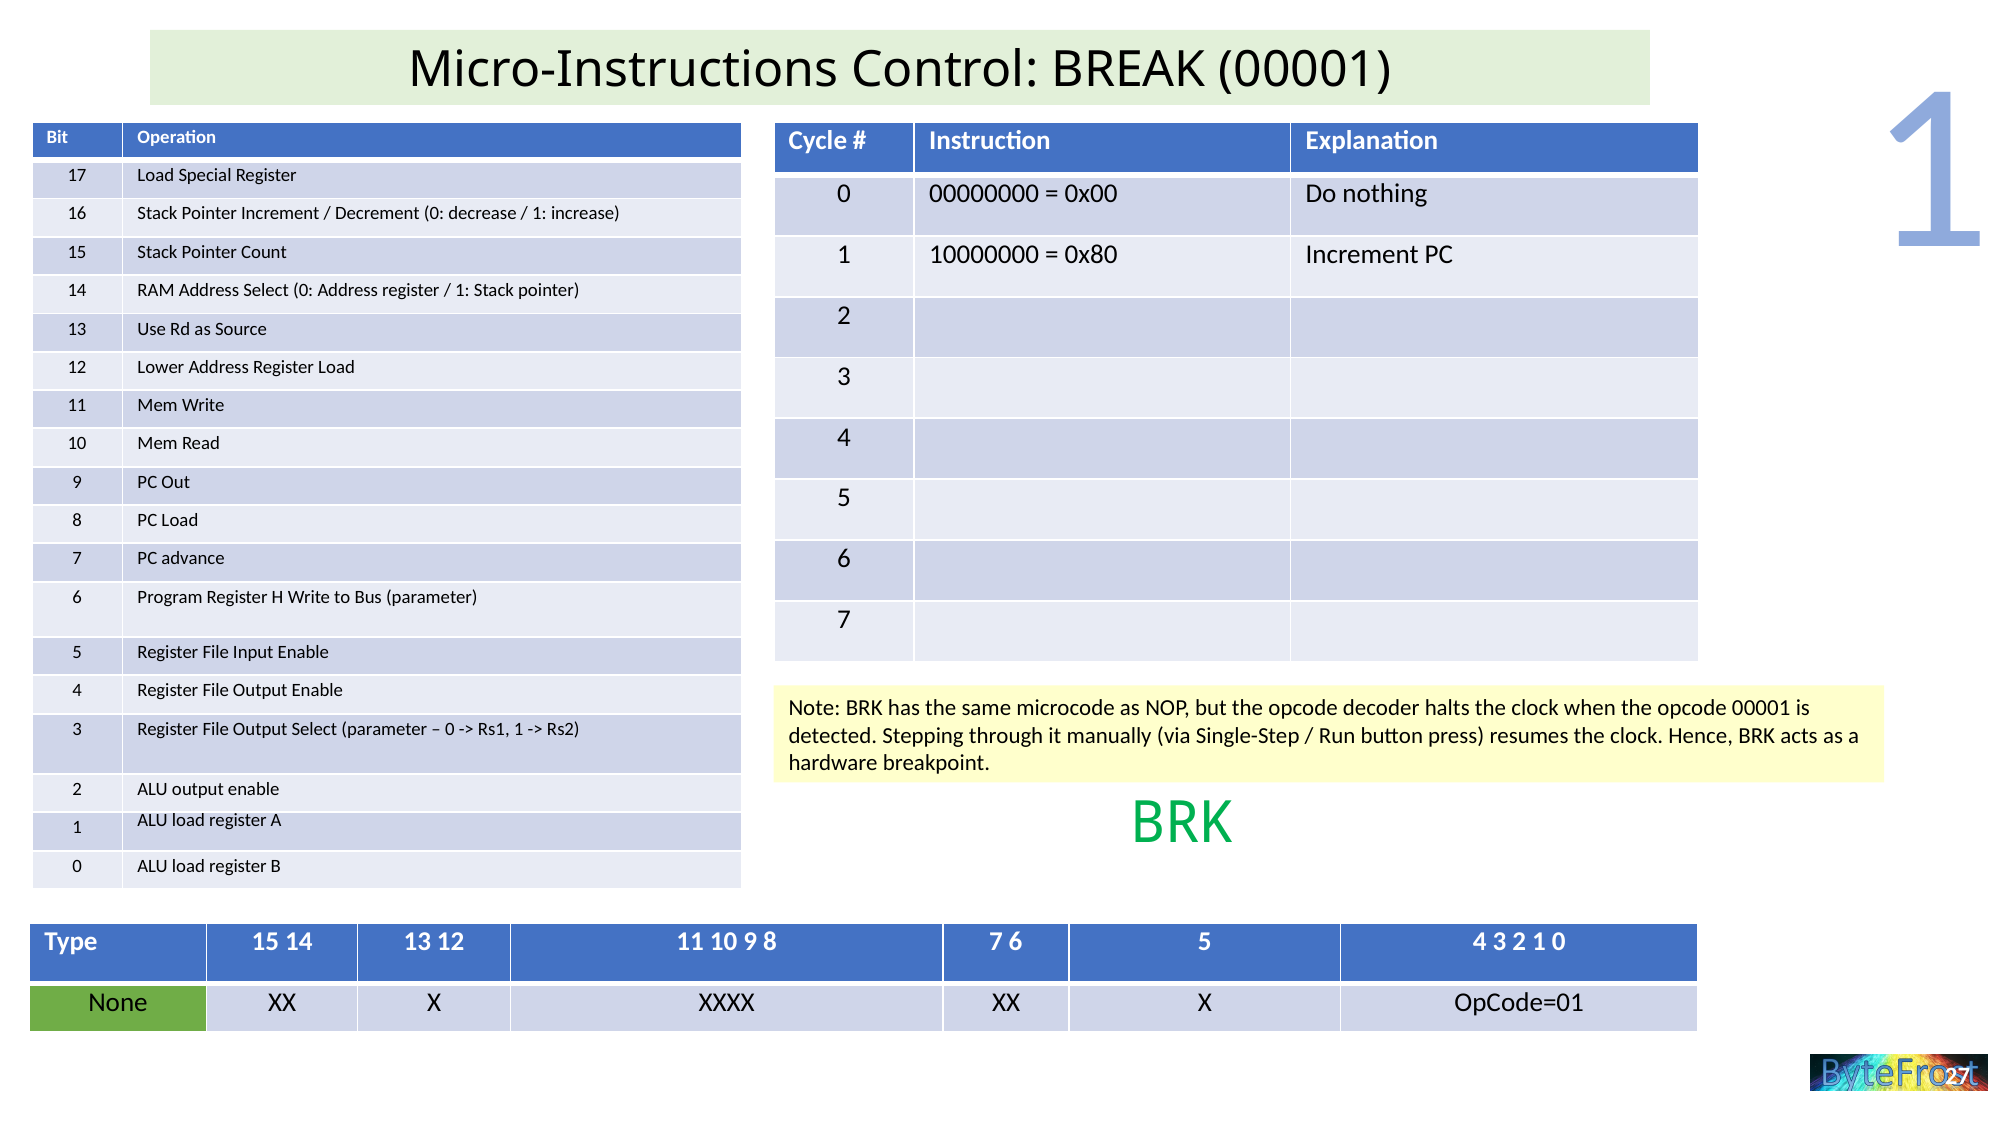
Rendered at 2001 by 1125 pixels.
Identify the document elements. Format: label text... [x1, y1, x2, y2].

table_cell [915, 602, 1290, 661]
table_cell None [30, 986, 206, 1031]
table_cell Mem Read [123, 429, 741, 466]
picture [1810, 1054, 1988, 1091]
table_cell [915, 480, 1290, 539]
table_cell ALU load register B [123, 852, 741, 888]
table_cell 2 [33, 775, 122, 811]
table_cell [1291, 358, 1698, 417]
table_cell Register File Output Enable [123, 676, 741, 713]
table_header Operation [123, 123, 741, 157]
table_cell 4 [33, 676, 122, 713]
table_cell X [1070, 986, 1340, 1031]
table_cell Lower Address Register Load [123, 353, 741, 389]
table_cell XXXX [511, 986, 942, 1031]
table_cell 6 [33, 583, 122, 636]
table_cell 00000000 = 0x00 [915, 178, 1290, 235]
table_cell PC Load [123, 506, 741, 542]
table_header Cycle # [775, 123, 913, 172]
table_cell Do nothing [1291, 178, 1698, 235]
title Micro-Instructions Control: BREAK (00001) [150, 29, 1650, 105]
table_cell [915, 298, 1290, 357]
table_cell Mem Write [123, 391, 741, 427]
table_cell 10 [33, 429, 122, 466]
table_cell Register File Output Select (parameter – 0 -> Rs1, 1 -> Rs2) [123, 715, 741, 773]
table_cell 6 [775, 541, 913, 600]
table_header 11 10 9 8 [511, 924, 942, 981]
table_cell Increment PC [1291, 237, 1698, 296]
table_cell Program Register H Write to Bus (parameter) [123, 583, 741, 636]
table_cell 14 [33, 276, 122, 313]
table_cell [1291, 480, 1698, 539]
table_cell 7 [775, 602, 913, 661]
table_cell 5 [33, 638, 122, 674]
text_box BRK [1080, 783, 1250, 862]
table_cell 10000000 = 0x80 [915, 237, 1290, 296]
table_cell [915, 541, 1290, 600]
table_cell 1 [775, 237, 913, 296]
table_cell 3 [33, 715, 122, 773]
table_cell Load Special Register [123, 163, 741, 198]
table_cell Register File Input Enable [123, 638, 741, 674]
table_cell 16 [33, 199, 122, 236]
table_cell OpCode=01 [1341, 986, 1697, 1031]
table_cell X [358, 986, 510, 1031]
text_box 27 [1535, 1044, 1986, 1105]
table_cell PC Out [123, 468, 741, 504]
table_cell [1291, 541, 1698, 600]
table_cell RAM Address Select (0: Address register / 1: Stack pointer) [123, 276, 741, 313]
table_header Bit [33, 123, 122, 157]
table_header Type [30, 924, 206, 981]
table_cell 11 [33, 391, 122, 427]
table_cell 0 [33, 852, 122, 888]
table_cell 15 [33, 238, 122, 274]
table_cell 17 [33, 163, 122, 198]
table_header 4 3 2 1 0 [1341, 924, 1697, 981]
table_header 5 [1070, 924, 1340, 981]
table_cell PC advance [123, 544, 741, 581]
table_header 15 14 [207, 924, 357, 981]
table_cell 9 [33, 468, 122, 504]
table_header Explanation [1291, 123, 1698, 172]
table_cell ALU output enable [123, 775, 741, 811]
table_cell 7 [33, 544, 122, 581]
table_cell [915, 419, 1290, 478]
table_cell [1291, 602, 1698, 661]
table_cell 12 [33, 353, 122, 389]
table_cell [1291, 419, 1698, 478]
table_header 7 6 [944, 924, 1068, 981]
text_box 1 [1855, 0, 2000, 303]
table_cell 5 [775, 480, 913, 539]
table_cell 1 [33, 813, 122, 850]
table_cell Stack Pointer Increment / Decrement (0: decrease / 1: increase) [123, 199, 741, 236]
table_cell 4 [775, 419, 913, 478]
table_header 13 12 [358, 924, 510, 981]
table_cell 0 [775, 178, 913, 235]
table_cell XX [944, 986, 1068, 1031]
table_cell [1291, 298, 1698, 357]
table_cell 8 [33, 506, 122, 542]
table_cell 3 [775, 358, 913, 417]
table_cell XX [207, 986, 357, 1031]
table_header Instruction [915, 123, 1290, 172]
table_cell Use Rd as Source [123, 314, 741, 351]
table_cell ALU load register A [123, 813, 741, 850]
table_cell 2 [775, 298, 913, 357]
table_cell [915, 358, 1290, 417]
table_cell Stack Pointer Count [123, 238, 741, 274]
table_cell 13 [33, 314, 122, 351]
text_box Note: BRK has the same microcode as NOP, but the opcode decoder halts the clock when the opcode 00001 is detected. Stepping through it manually (via Single-Step / Run button press) resumes the clock. Hence, BRK acts as a hardware breakpoint. [773, 685, 1885, 783]
